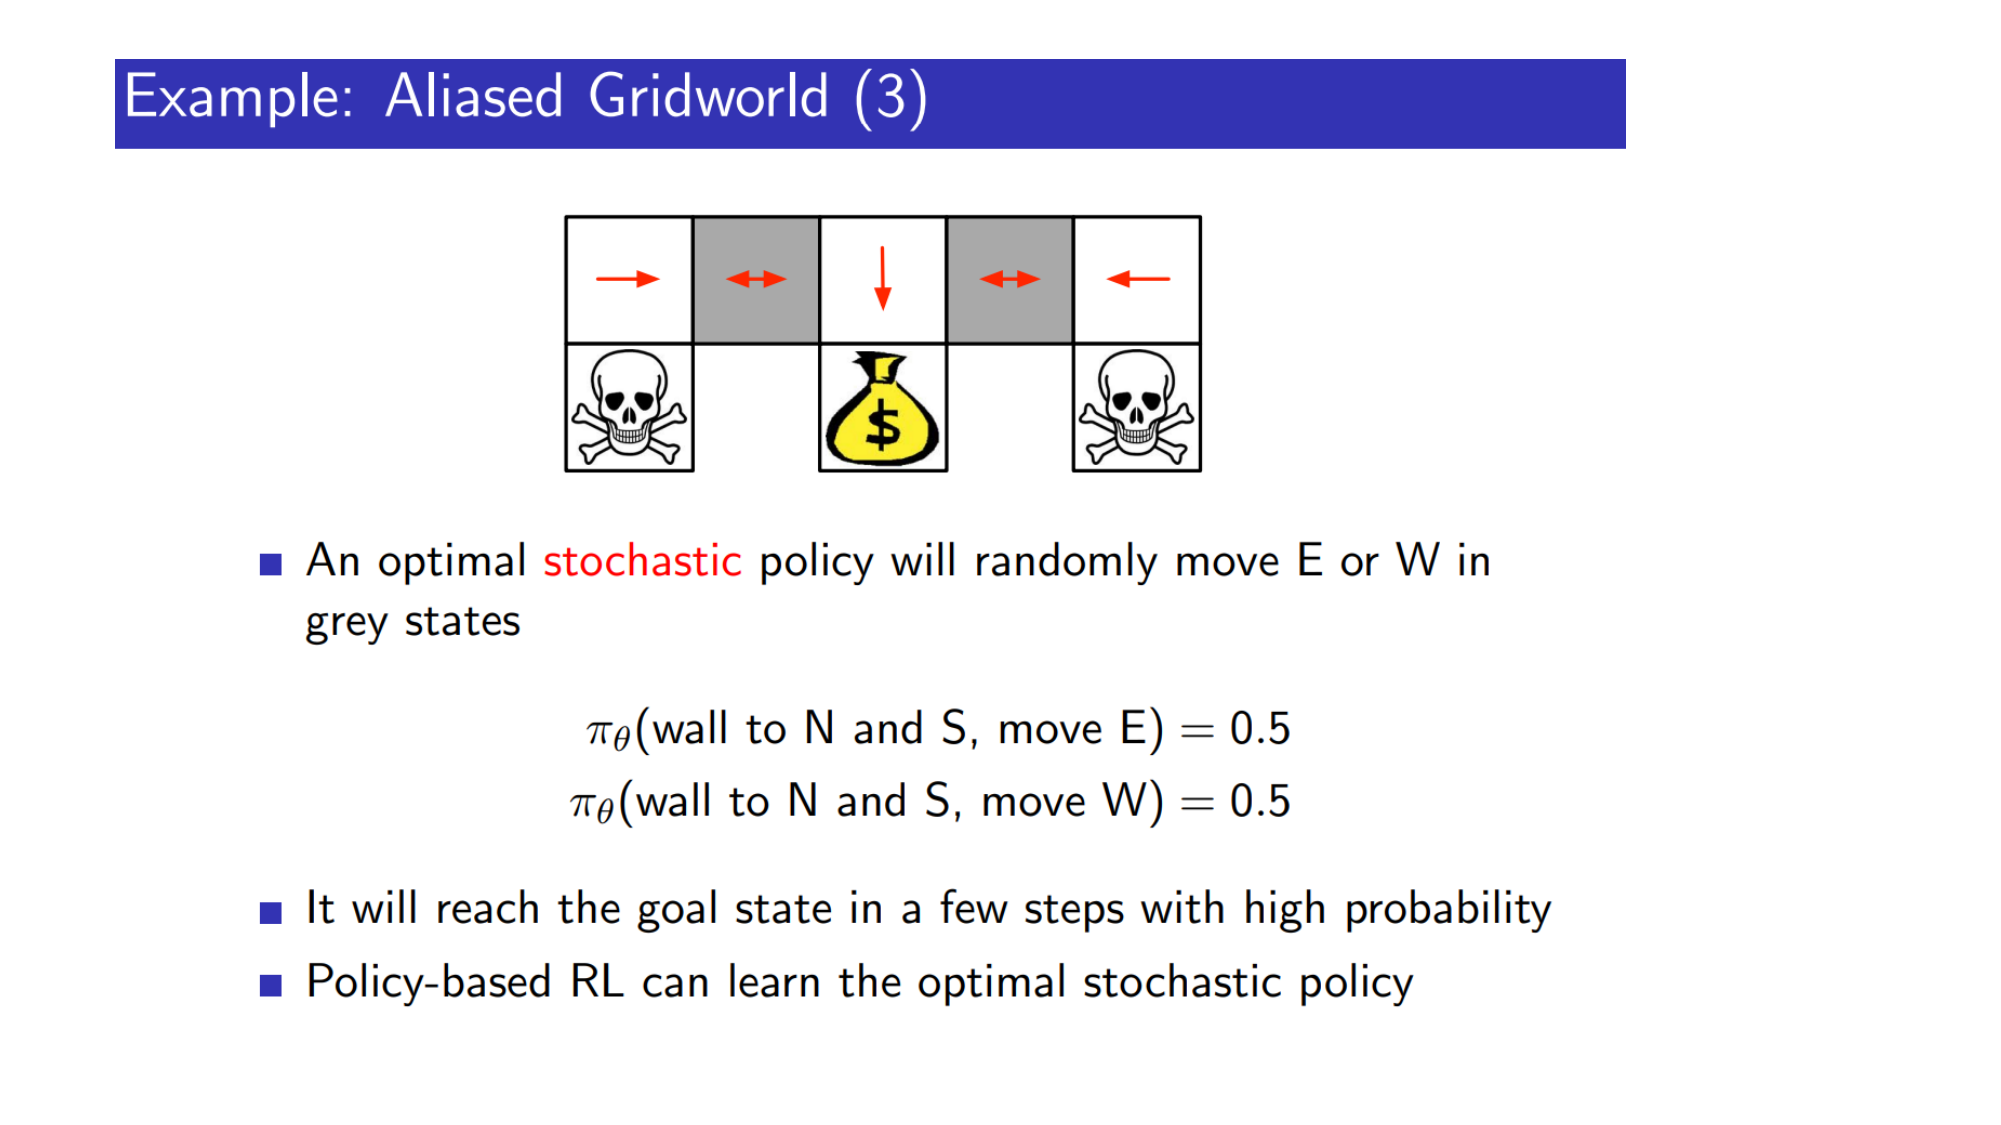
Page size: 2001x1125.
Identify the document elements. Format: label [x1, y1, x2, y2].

picture [115, 59, 1626, 1029]
